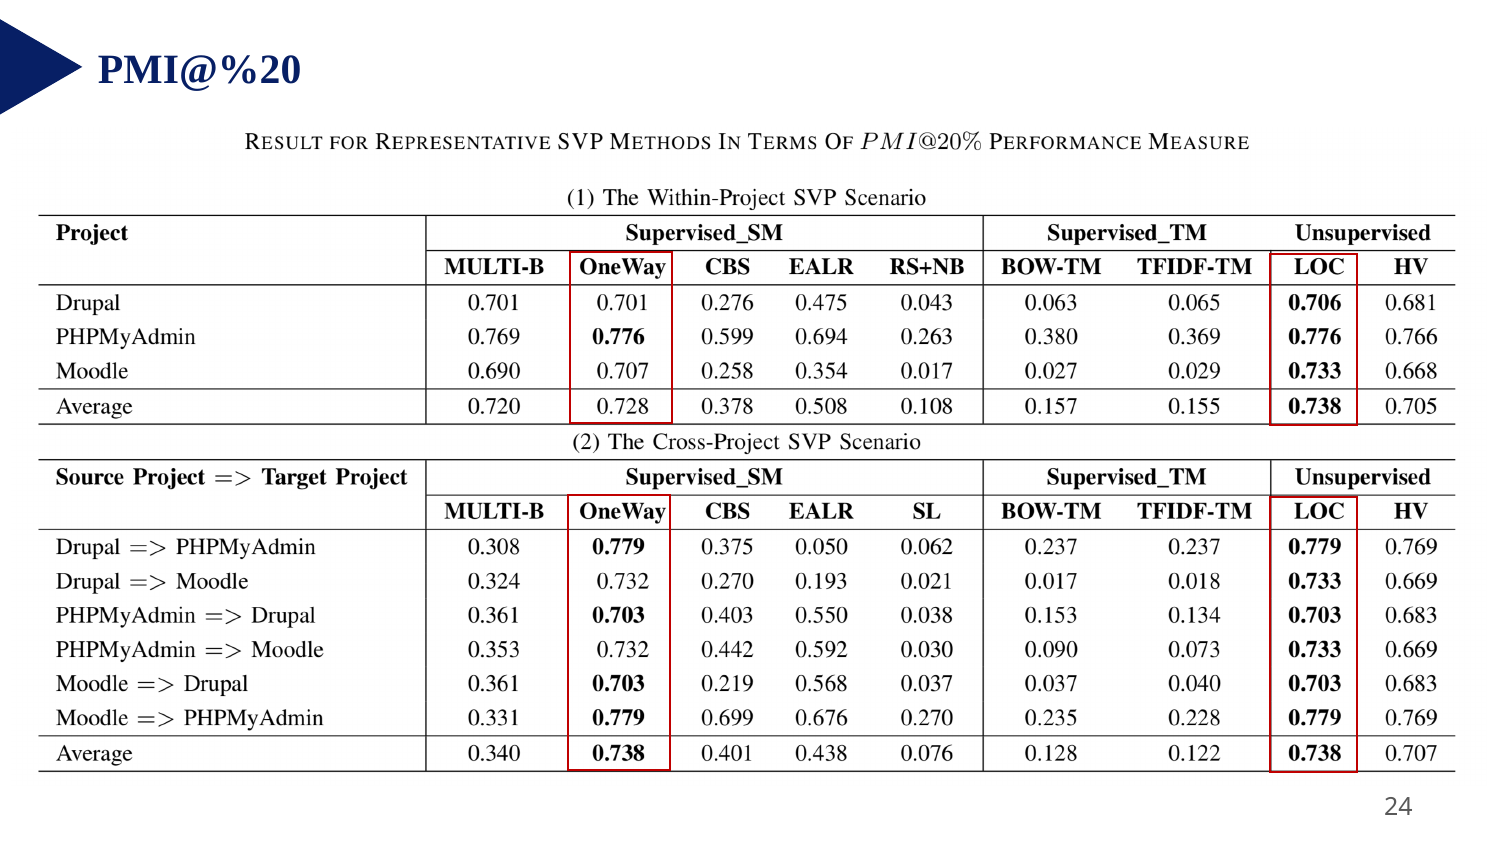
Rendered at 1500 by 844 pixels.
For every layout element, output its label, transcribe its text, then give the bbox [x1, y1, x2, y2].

text_box [0, 19, 83, 115]
text_box PMI@%20 [82, 34, 317, 100]
picture [11, 127, 1487, 786]
